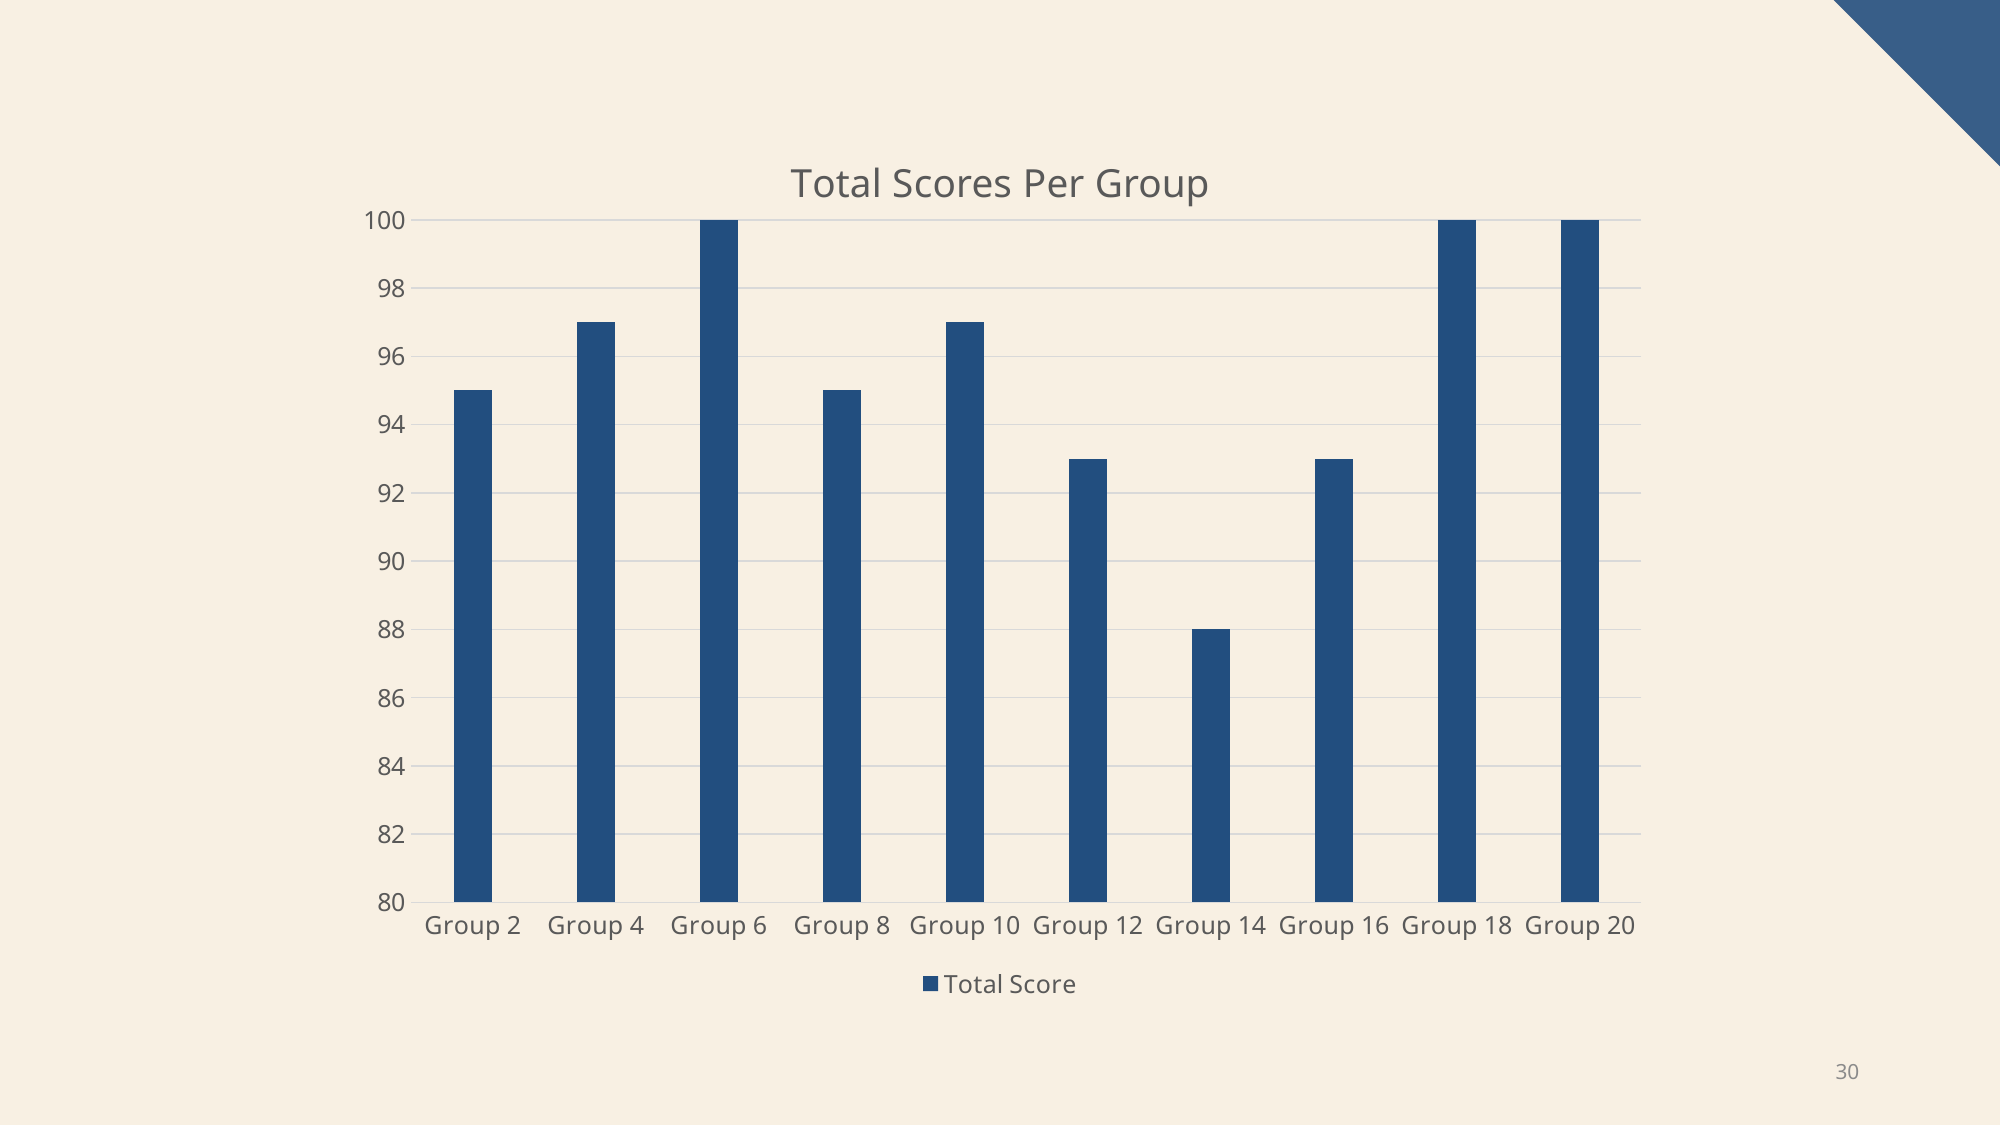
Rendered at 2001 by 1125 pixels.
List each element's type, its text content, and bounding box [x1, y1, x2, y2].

chart [333, 117, 1667, 1007]
slide_number 30 [1799, 1042, 1875, 1103]
